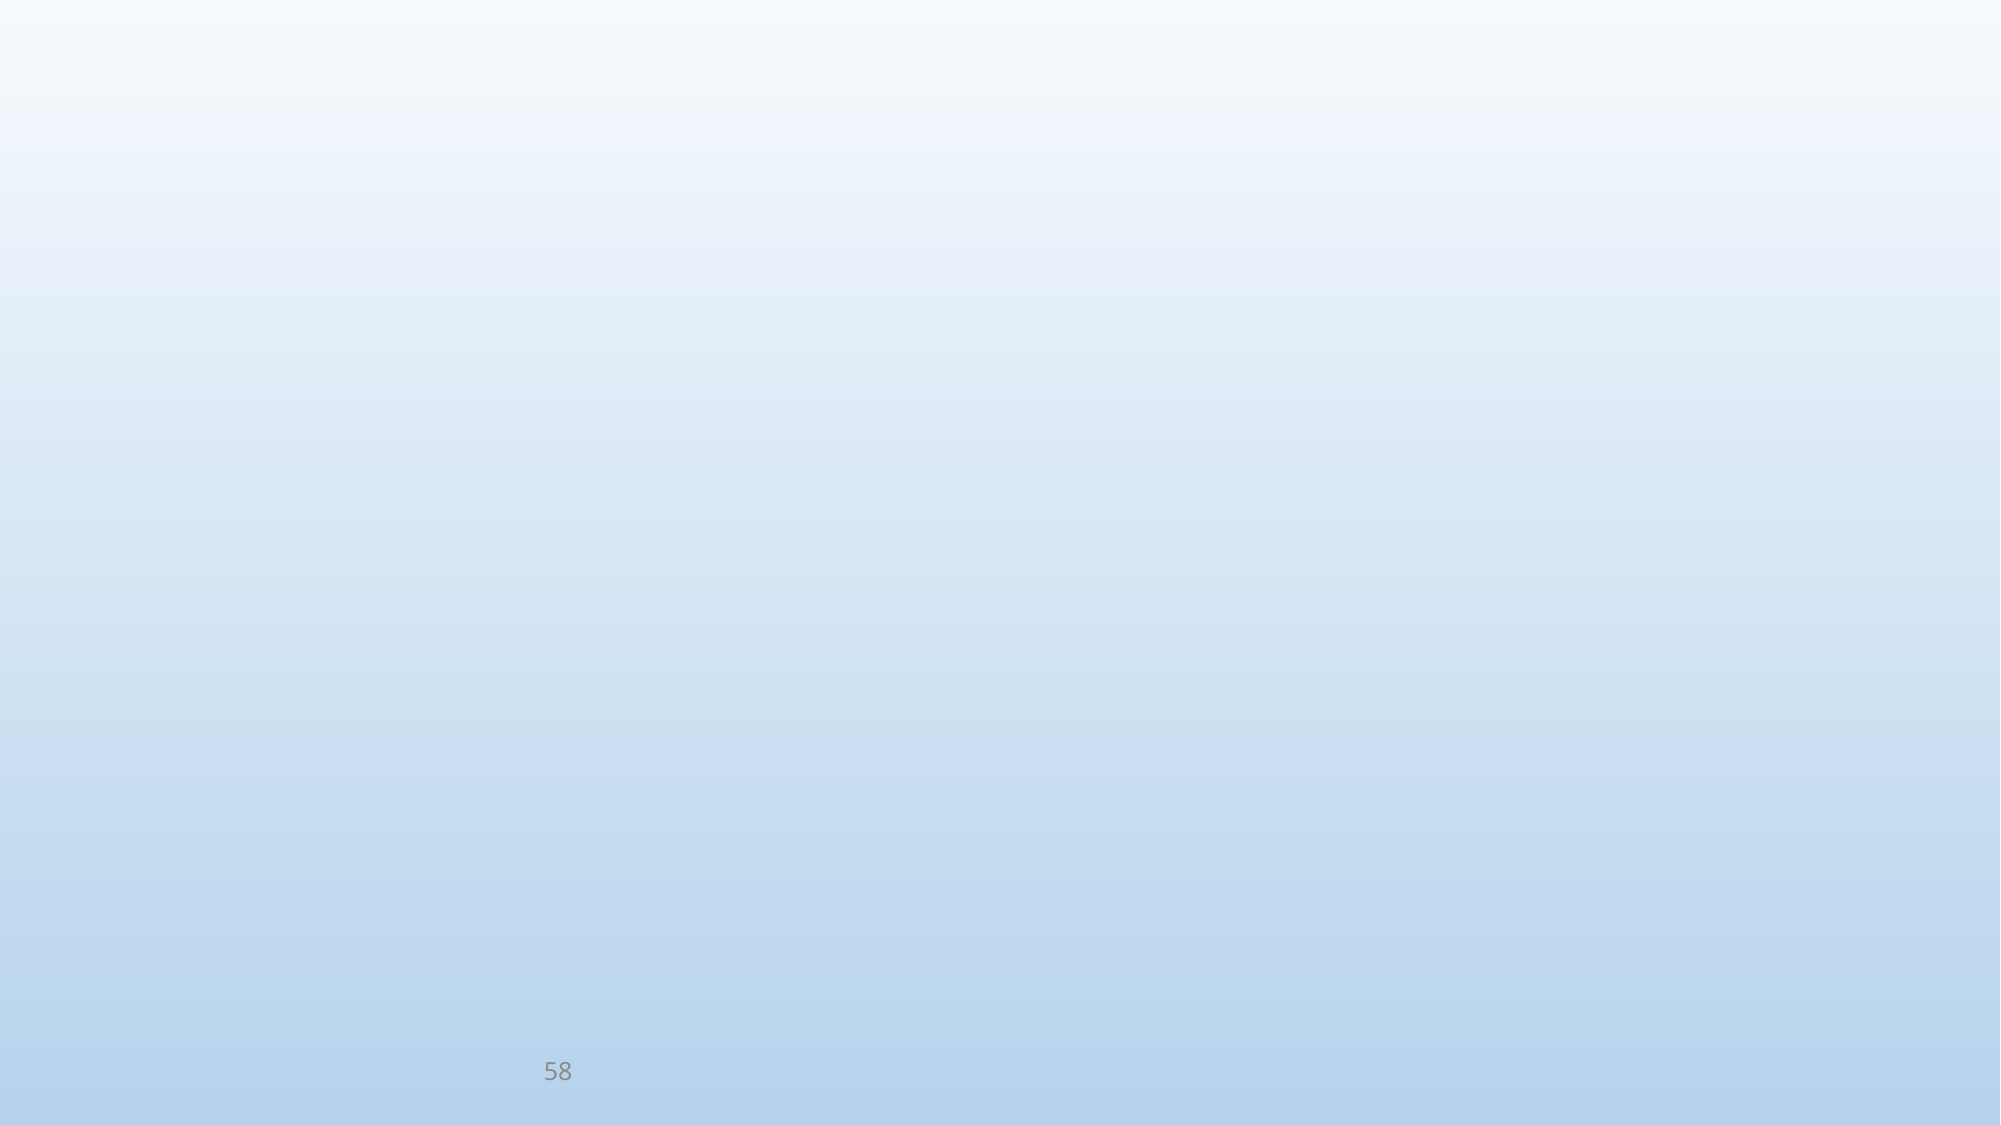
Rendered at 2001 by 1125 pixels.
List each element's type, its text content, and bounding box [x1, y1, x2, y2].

slide_number 58 [137, 1042, 588, 1103]
